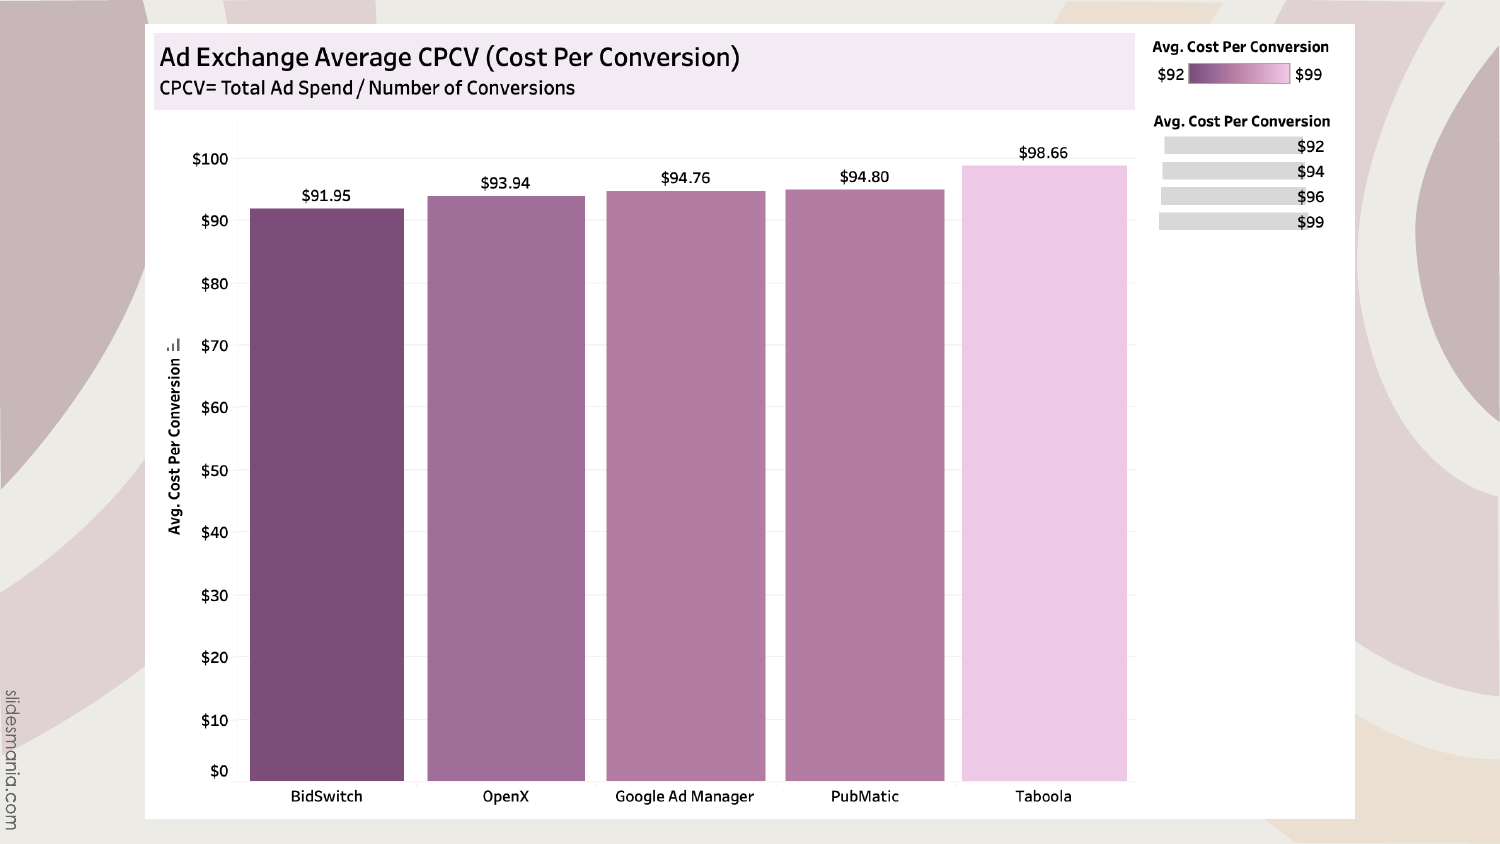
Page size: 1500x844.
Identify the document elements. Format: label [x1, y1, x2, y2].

picture [144, 24, 1355, 819]
